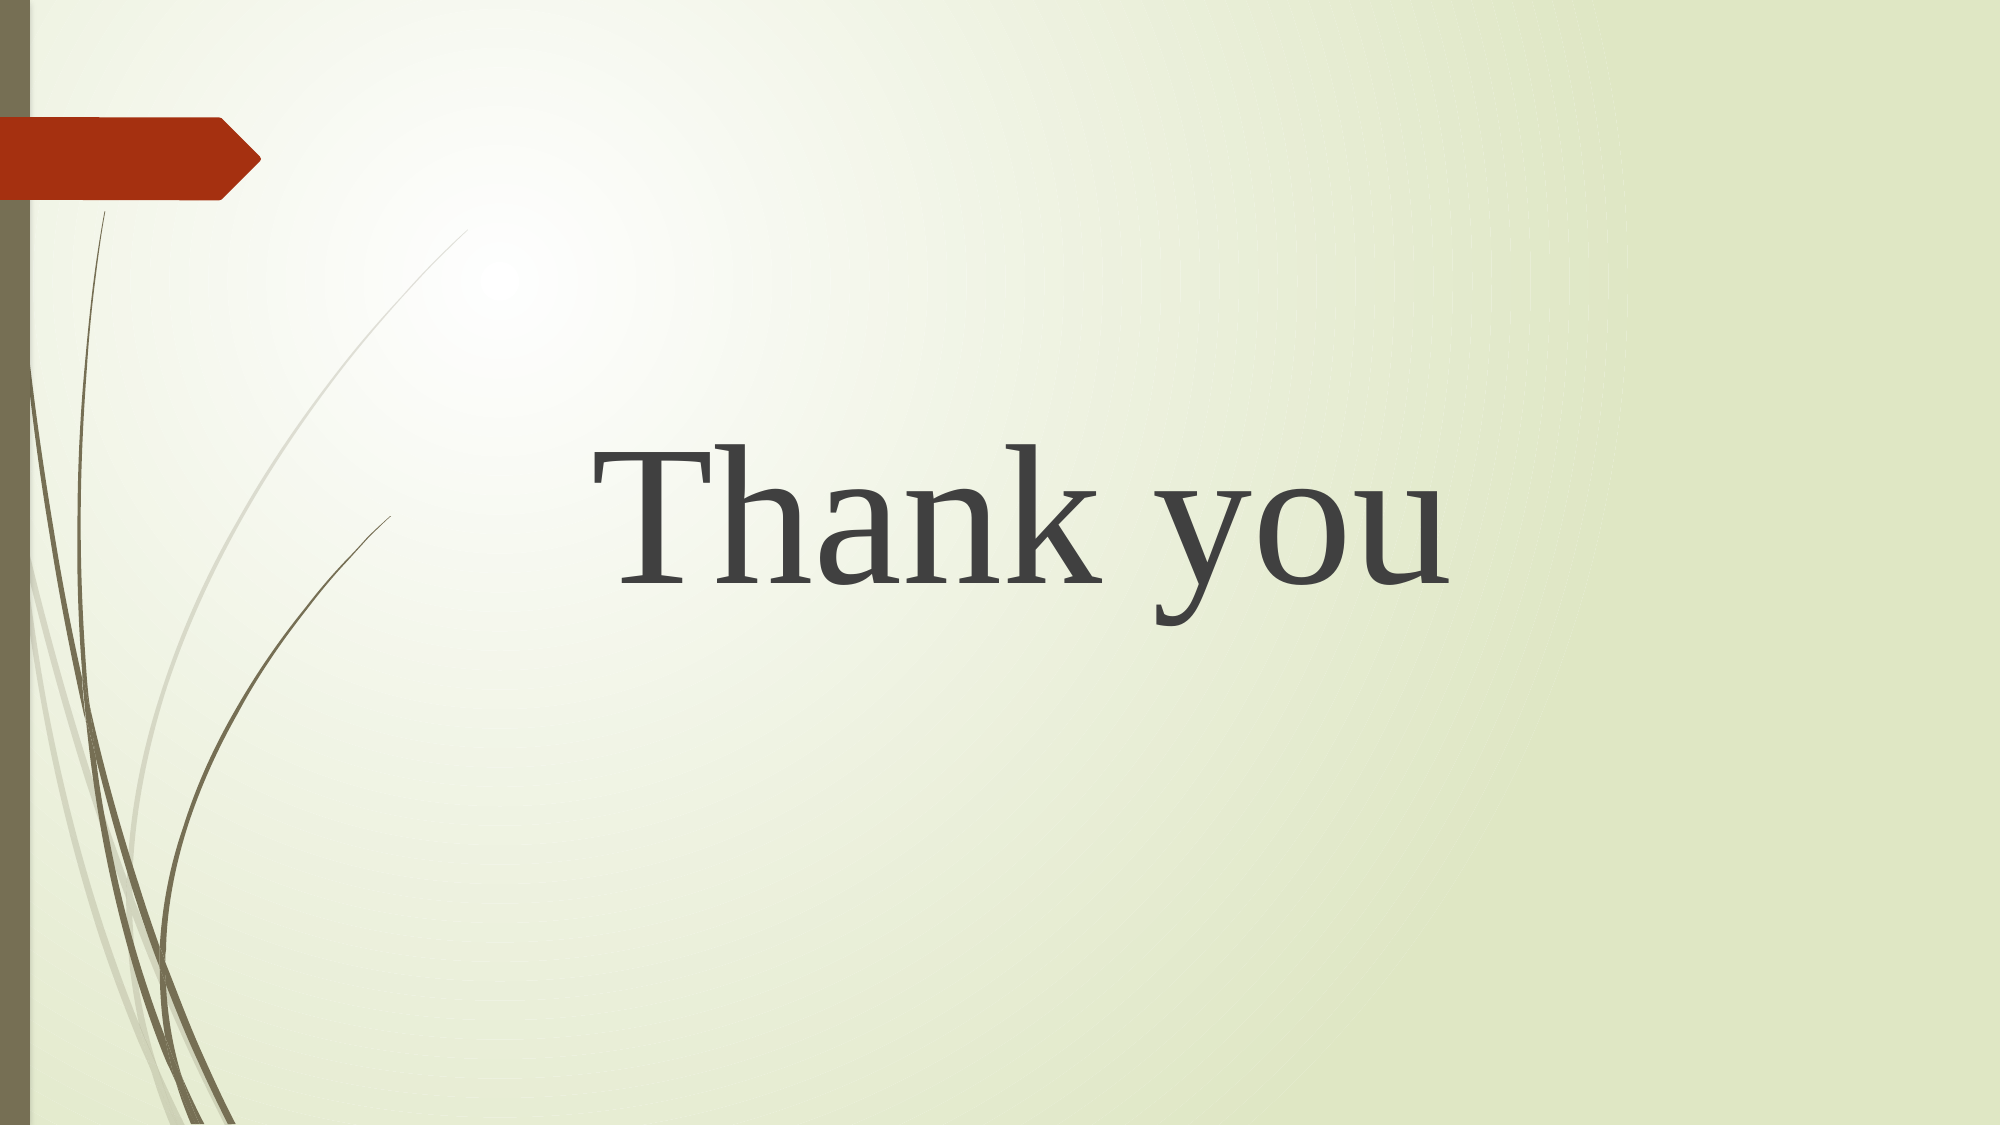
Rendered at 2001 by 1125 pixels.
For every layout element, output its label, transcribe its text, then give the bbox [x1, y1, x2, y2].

list Thank you [172, 376, 1873, 938]
